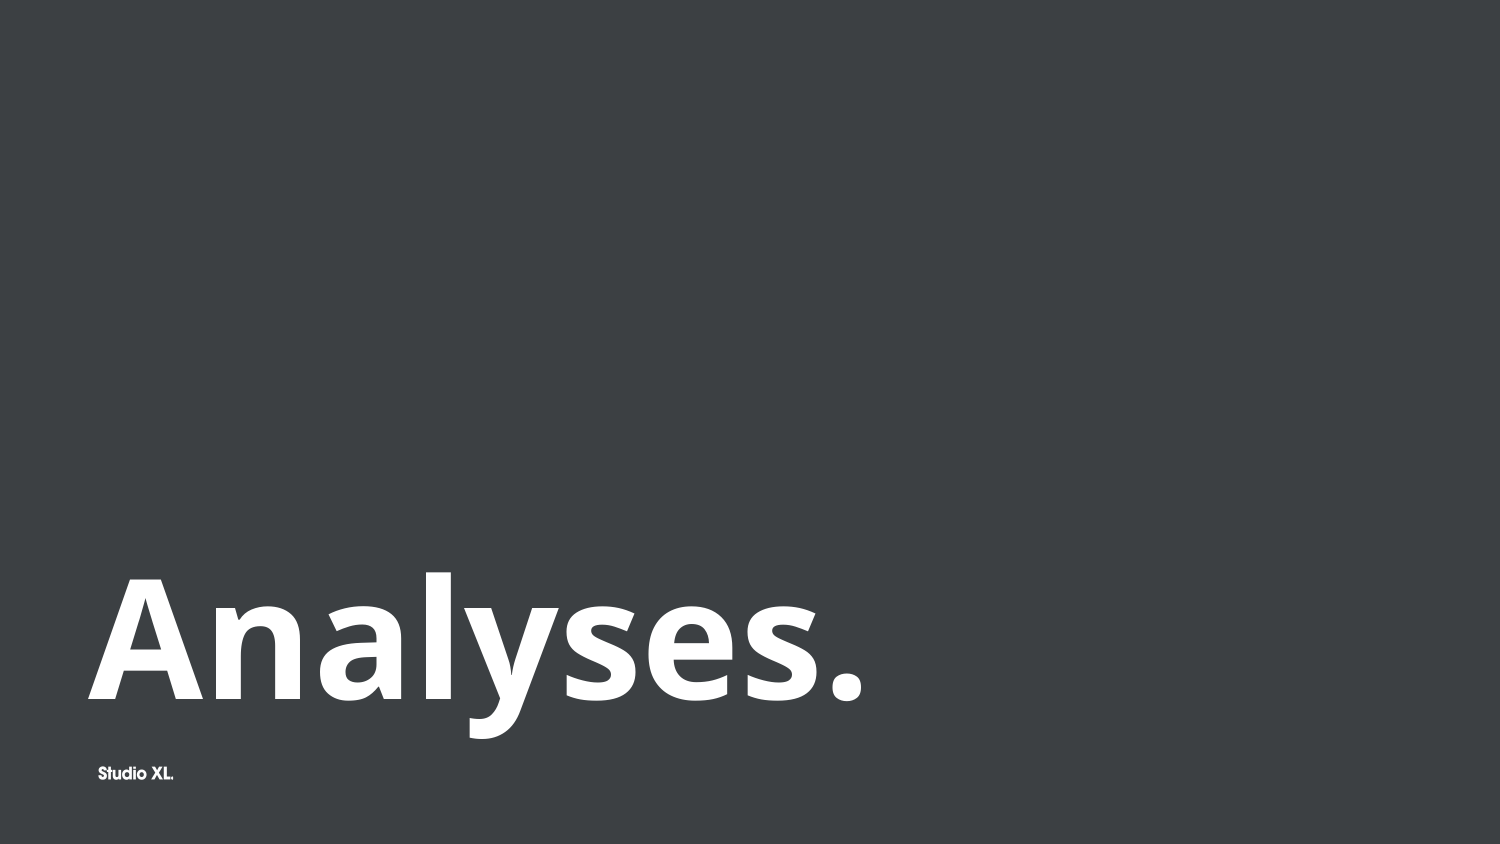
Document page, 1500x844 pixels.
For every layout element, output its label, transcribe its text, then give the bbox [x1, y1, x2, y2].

picture [98, 765, 174, 781]
title Analyses. [73, 162, 1370, 751]
